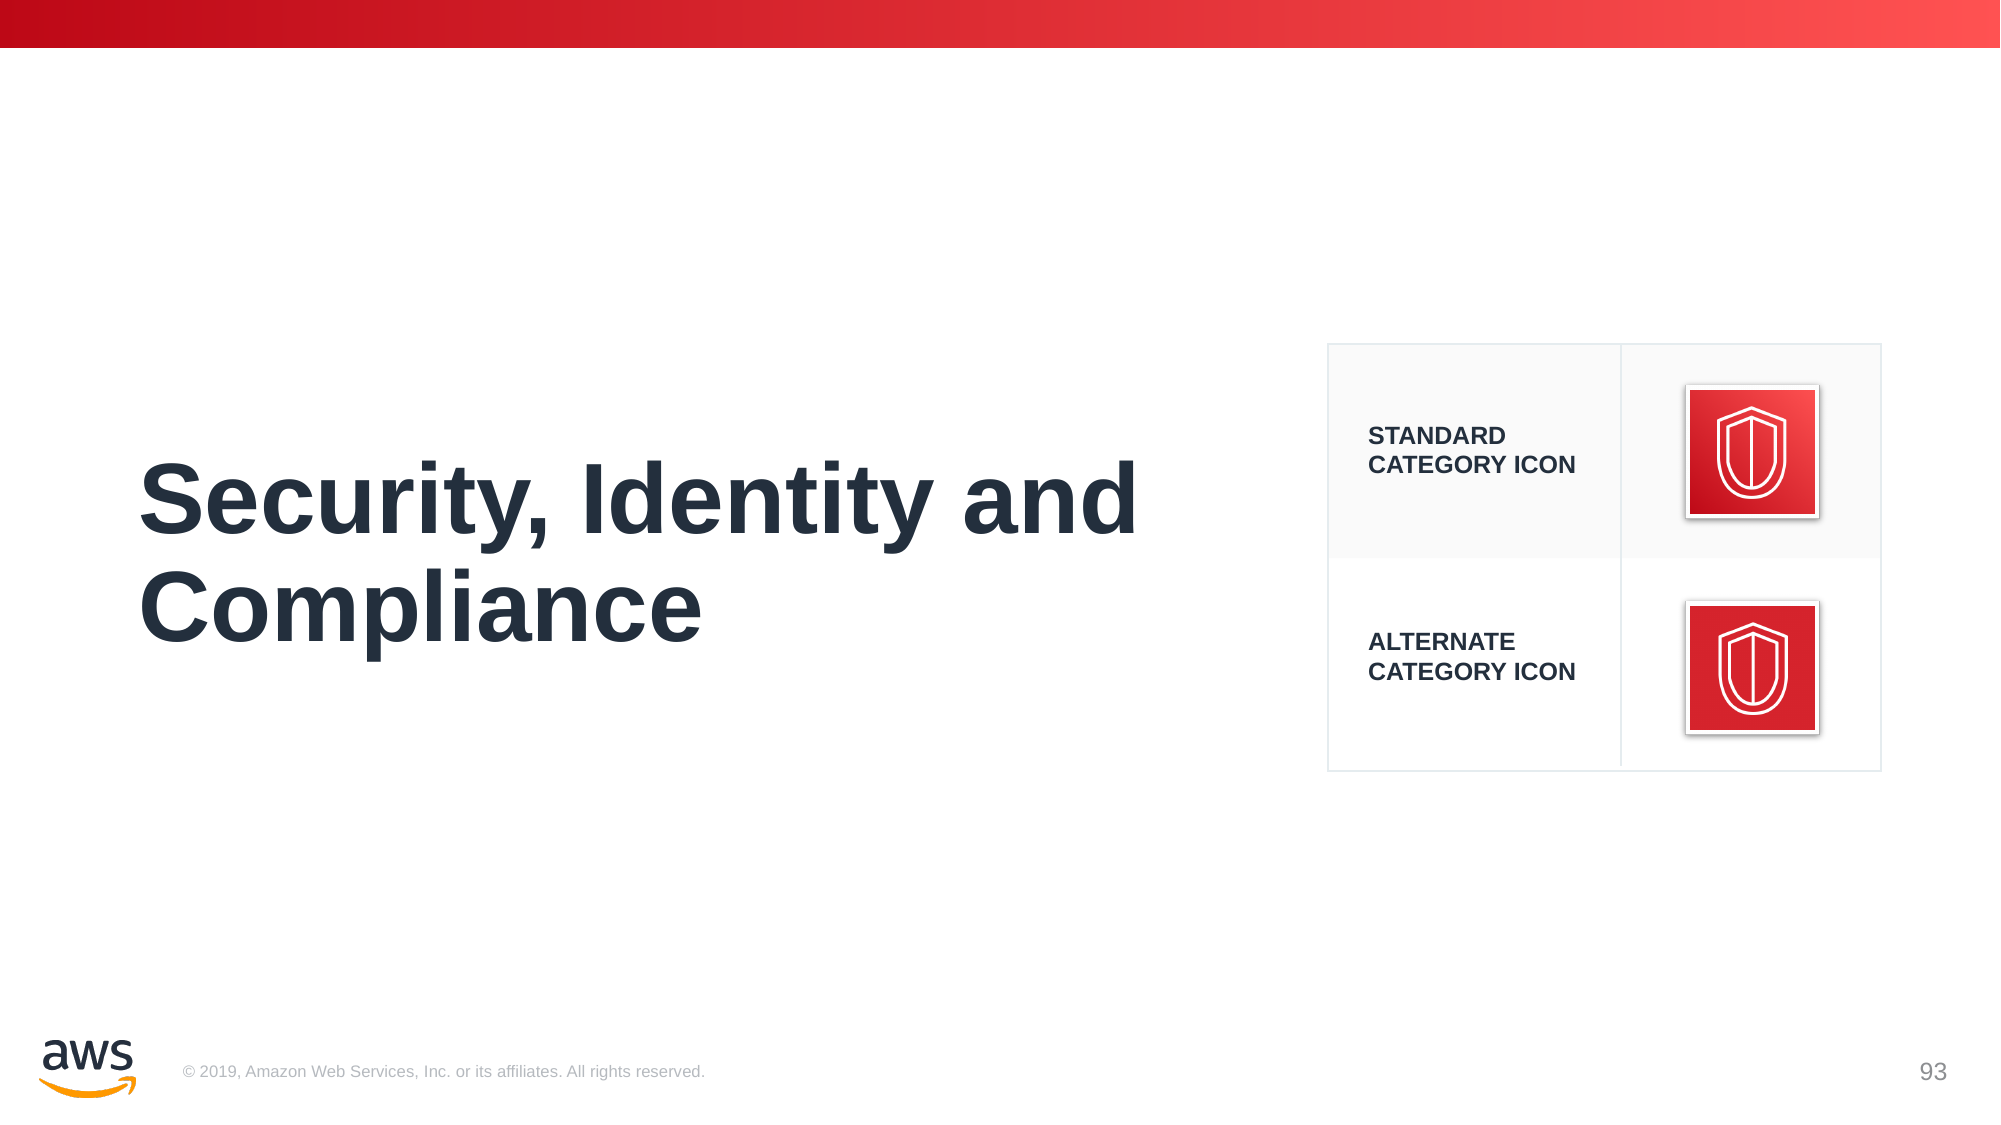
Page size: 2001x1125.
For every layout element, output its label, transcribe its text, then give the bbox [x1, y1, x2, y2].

picture [1674, 589, 1832, 747]
picture [1674, 374, 1832, 531]
title Security, Identity and Compliance [123, 374, 1220, 736]
picture [39, 1040, 136, 1098]
slide_number 93 [1512, 1040, 1963, 1101]
